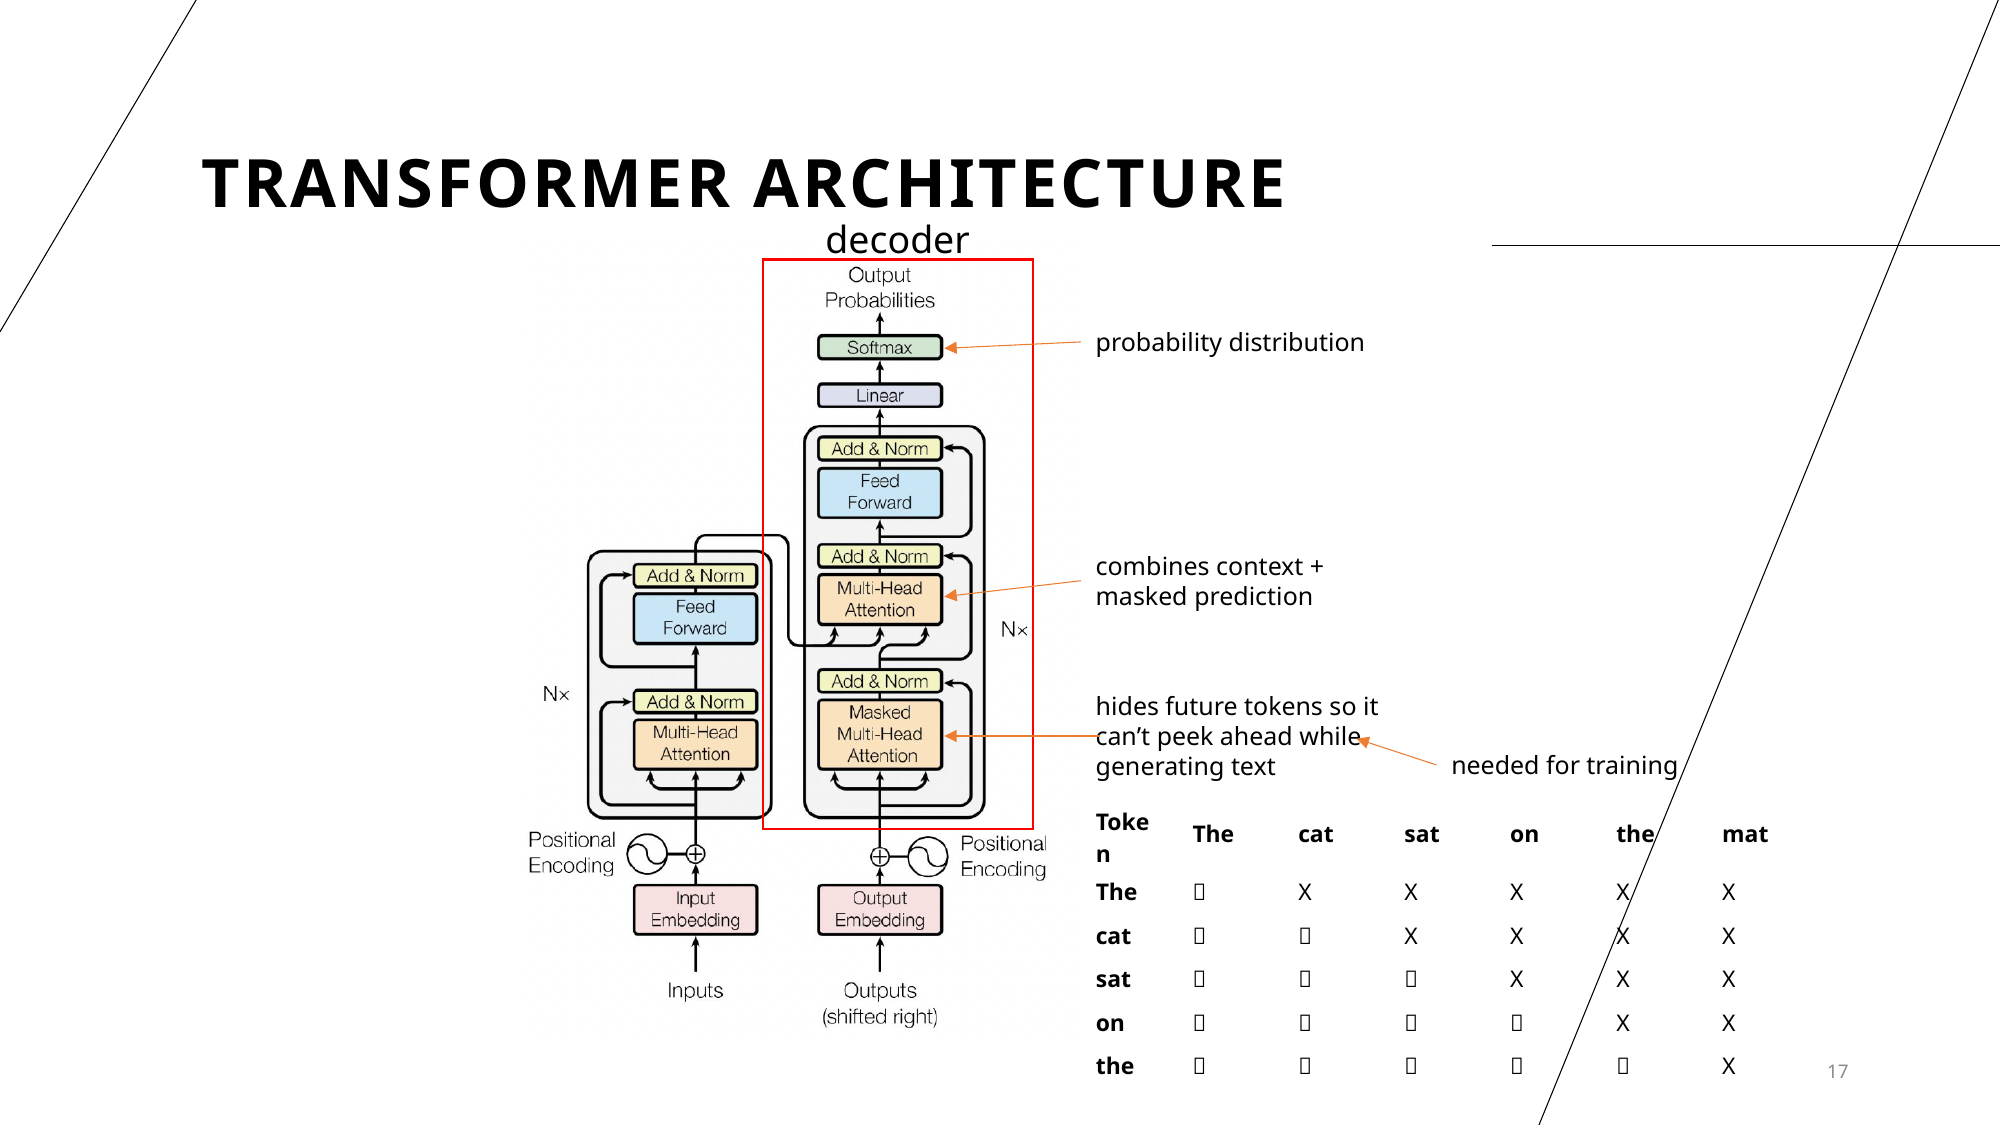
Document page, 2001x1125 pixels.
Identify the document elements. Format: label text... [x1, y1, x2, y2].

table_cell ✅ [1601, 1042, 1707, 1086]
table_cell ✅ [1177, 956, 1283, 999]
table_cell the [1081, 1042, 1177, 1086]
table_header The [1177, 799, 1283, 869]
table_cell X [1707, 999, 1813, 1042]
table_cell ✅ [1389, 1042, 1495, 1086]
table_cell ✅ [1177, 999, 1283, 1042]
picture [521, 238, 1081, 1043]
table_cell X [1389, 869, 1495, 912]
text_box hides future tokens so it can’t peek ahead while generating text [1081, 682, 1422, 788]
table_cell sat [1081, 956, 1177, 999]
table_cell ✅ [1283, 956, 1389, 999]
table_cell on [1081, 999, 1177, 1042]
table_cell X [1495, 956, 1601, 999]
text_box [944, 581, 1081, 597]
table_cell cat [1081, 912, 1177, 956]
table_cell ✅ [1177, 869, 1283, 912]
table_cell X [1283, 869, 1389, 912]
text_box needed for training [1436, 742, 1694, 788]
table_cell ✅ [1389, 956, 1495, 999]
table_header mat [1707, 799, 1813, 869]
table_cell X [1601, 999, 1707, 1042]
table_cell ✅ [1283, 912, 1389, 956]
table_cell ✅ [1495, 1042, 1601, 1086]
table_header the [1601, 799, 1707, 869]
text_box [944, 342, 1081, 349]
table_cell The [1081, 869, 1177, 912]
table_cell ✅ [1495, 999, 1601, 1042]
table_cell X [1601, 869, 1707, 912]
table_cell ✅ [1283, 999, 1389, 1042]
table_cell ✅ [1389, 999, 1495, 1042]
table_header cat [1283, 799, 1389, 869]
table_cell ✅ [1177, 912, 1283, 956]
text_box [1356, 738, 1448, 766]
table_cell X [1389, 912, 1495, 956]
text_box decoder [810, 208, 985, 239]
table_cell ✅ [1283, 1042, 1389, 1086]
title Transformer architecture [105, 94, 1385, 229]
table_cell X [1601, 956, 1707, 999]
table_header sat [1389, 799, 1495, 869]
table_cell X [1495, 869, 1601, 912]
text_box combines context + masked prediction [1081, 543, 1422, 619]
table_cell X [1707, 869, 1813, 912]
table_cell X [1707, 1042, 1813, 1086]
table_cell X [1707, 956, 1813, 999]
table_cell X [1707, 912, 1813, 956]
table_header on [1495, 799, 1601, 869]
table_cell X [1601, 912, 1707, 956]
text_box probability distribution [1081, 319, 1422, 365]
table_header Token [1081, 799, 1177, 869]
table_cell X [1495, 912, 1601, 956]
slide_number 17 [1701, 1042, 1864, 1103]
table_cell ✅ [1177, 1042, 1283, 1086]
